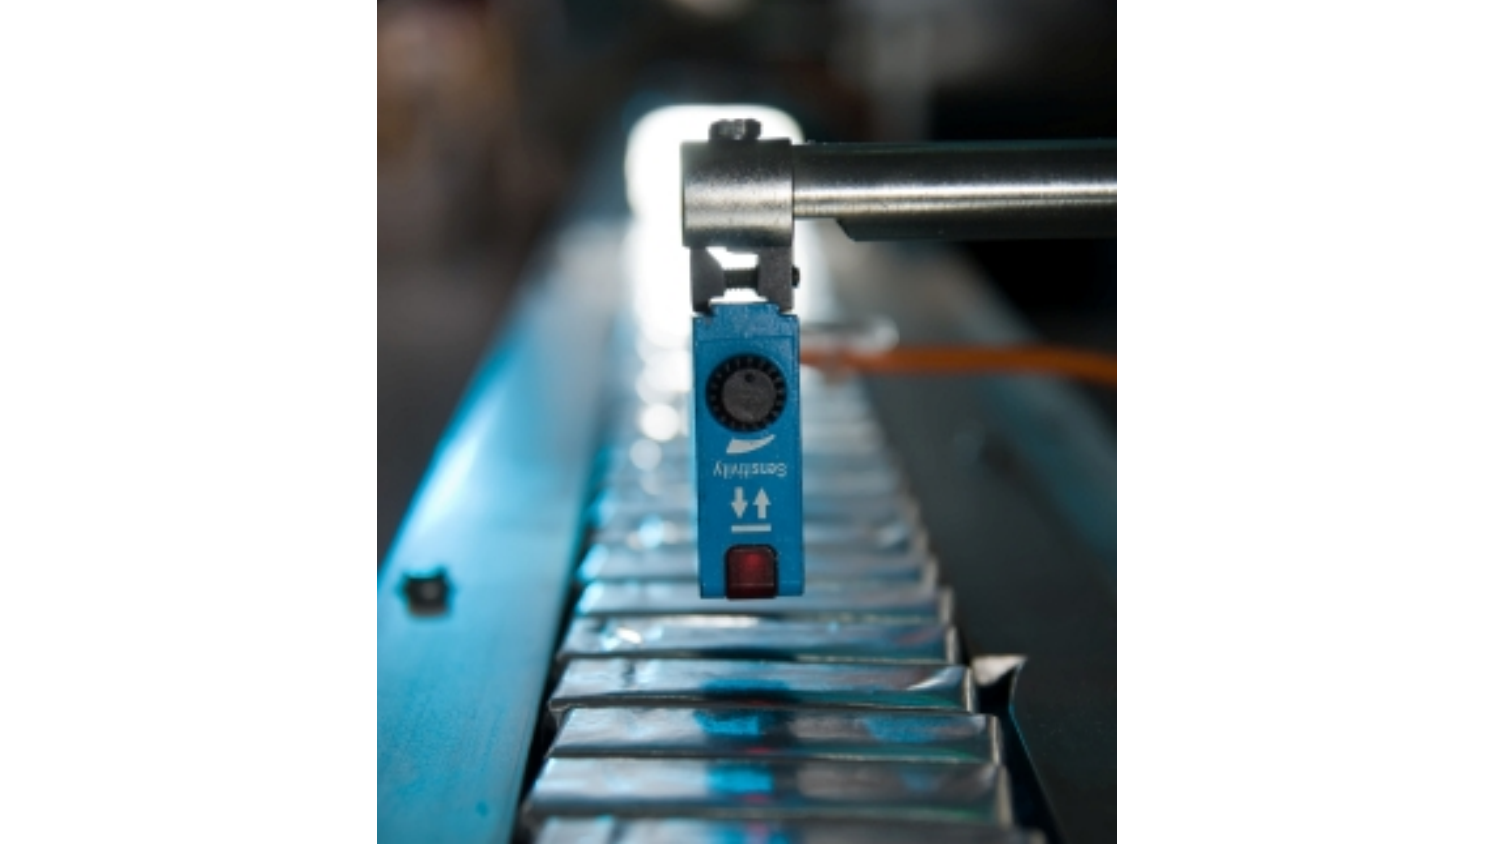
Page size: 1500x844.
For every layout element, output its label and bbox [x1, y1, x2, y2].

picture [377, 0, 1117, 844]
